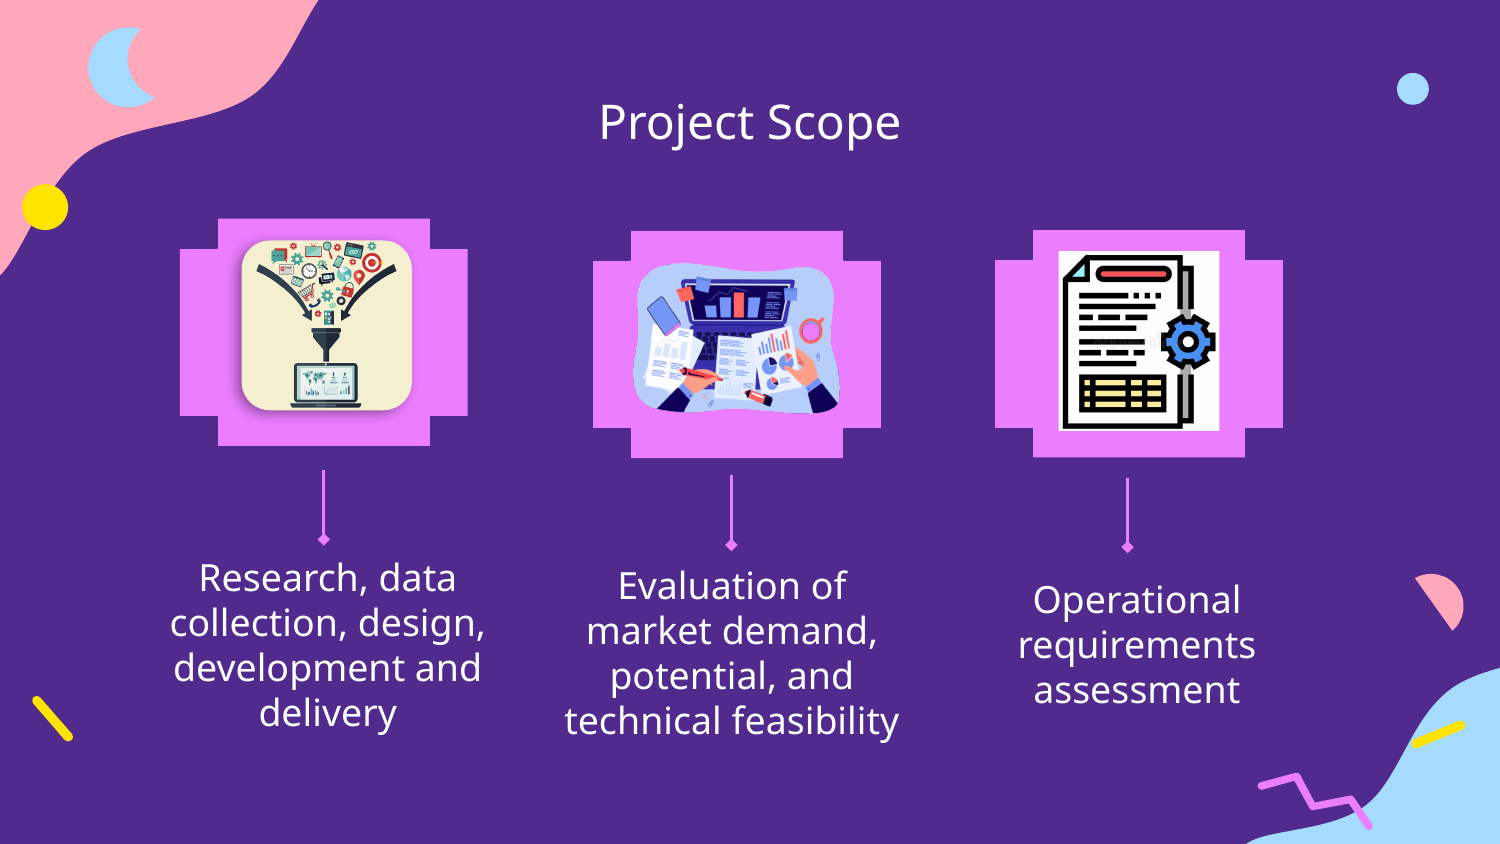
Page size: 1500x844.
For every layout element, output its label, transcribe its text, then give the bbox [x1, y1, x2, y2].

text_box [179, 218, 468, 447]
text_box [632, 539, 921, 602]
text_box Operational requirements assessment [995, 606, 1279, 681]
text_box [600, 225, 964, 513]
picture [633, 263, 841, 415]
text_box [592, 230, 882, 459]
text_box [307, 539, 596, 602]
title Project Scope [118, 72, 1382, 167]
text_box Research, data collection, design, development and delivery [118, 568, 538, 720]
picture [1058, 251, 1220, 432]
picture [241, 240, 412, 411]
text_box Evaluation of market demand, potential, and technical feasibility [546, 615, 917, 690]
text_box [994, 229, 1284, 458]
